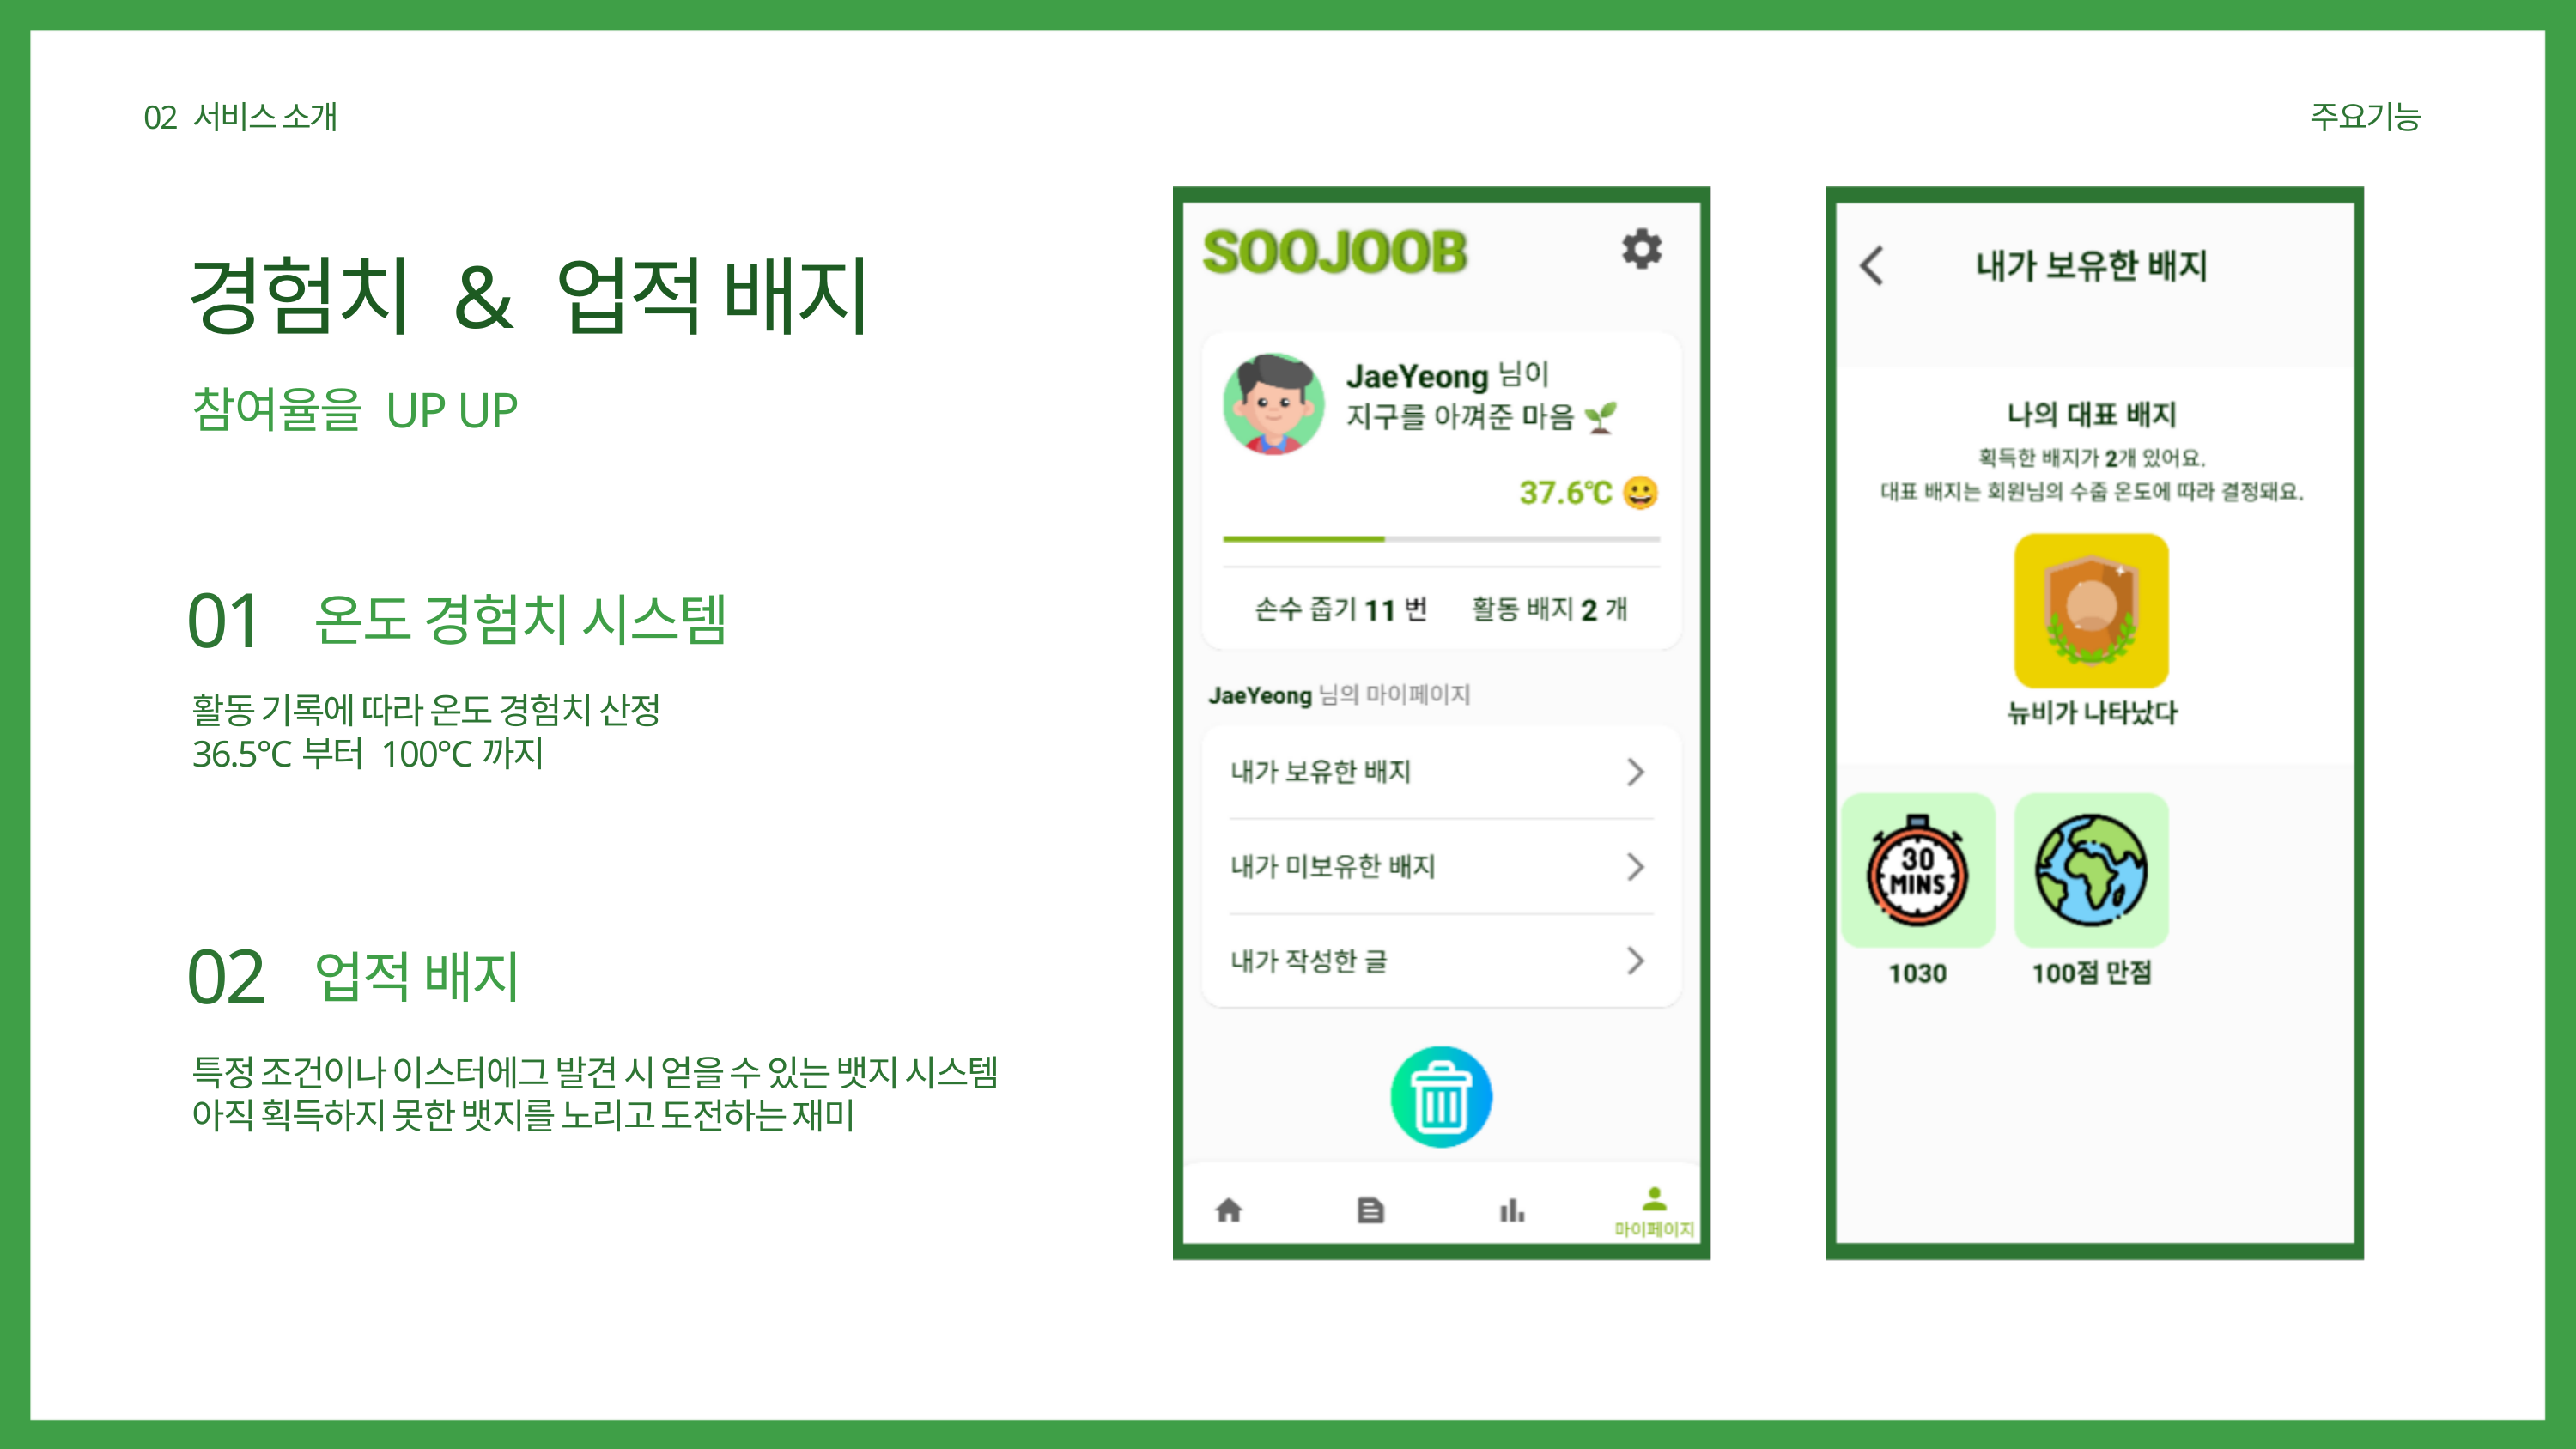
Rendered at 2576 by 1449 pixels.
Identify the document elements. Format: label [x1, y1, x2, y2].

text_box [1826, 186, 2366, 1262]
text_box [0, 0, 2576, 1449]
text_box [1173, 186, 1712, 1262]
